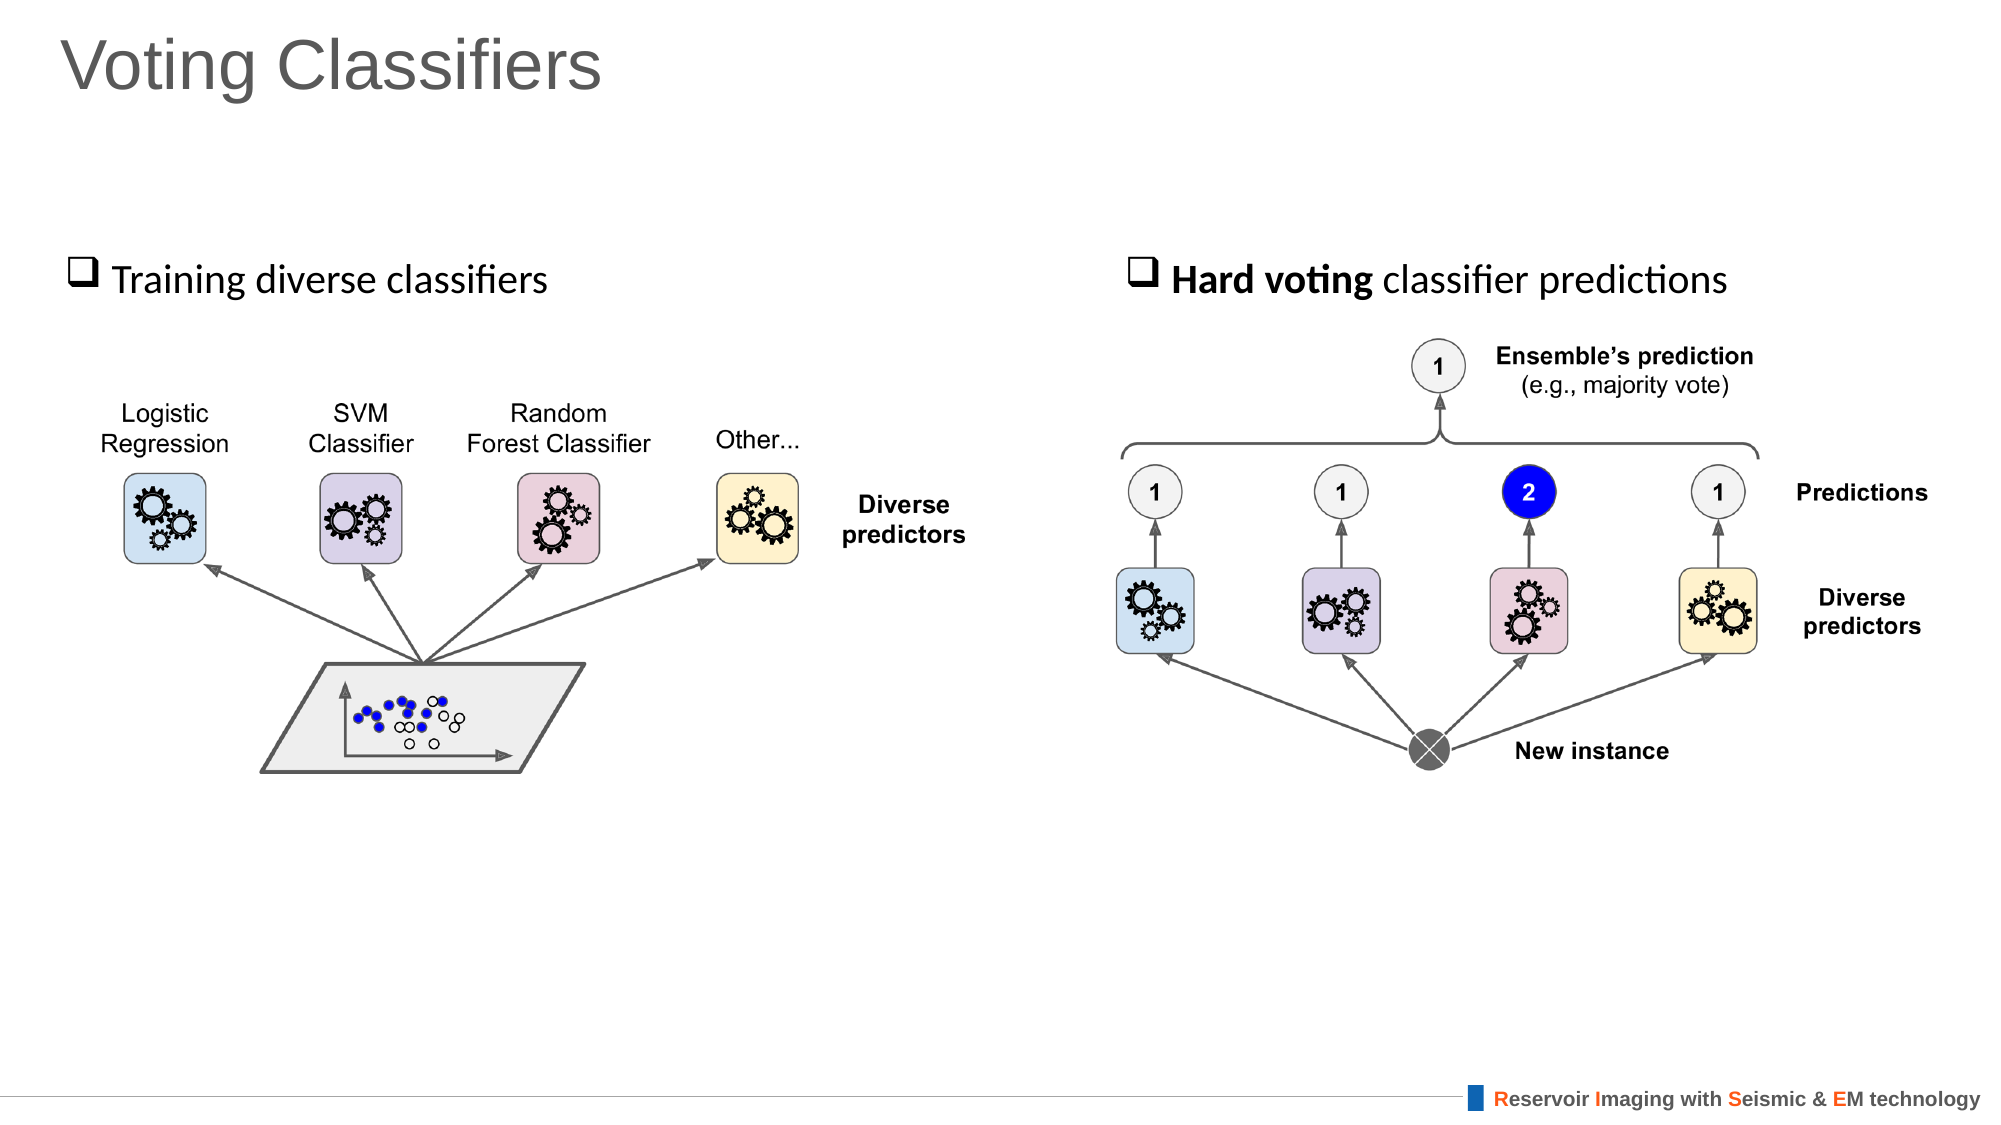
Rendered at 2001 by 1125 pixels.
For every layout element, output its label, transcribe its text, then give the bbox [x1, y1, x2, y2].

text_box Hard voting classifier predictions [1110, 244, 1930, 310]
title Voting Classifiers [45, 0, 1771, 134]
picture [1109, 335, 1930, 774]
picture [102, 403, 965, 774]
text_box Training diverse classifiers [49, 244, 590, 310]
